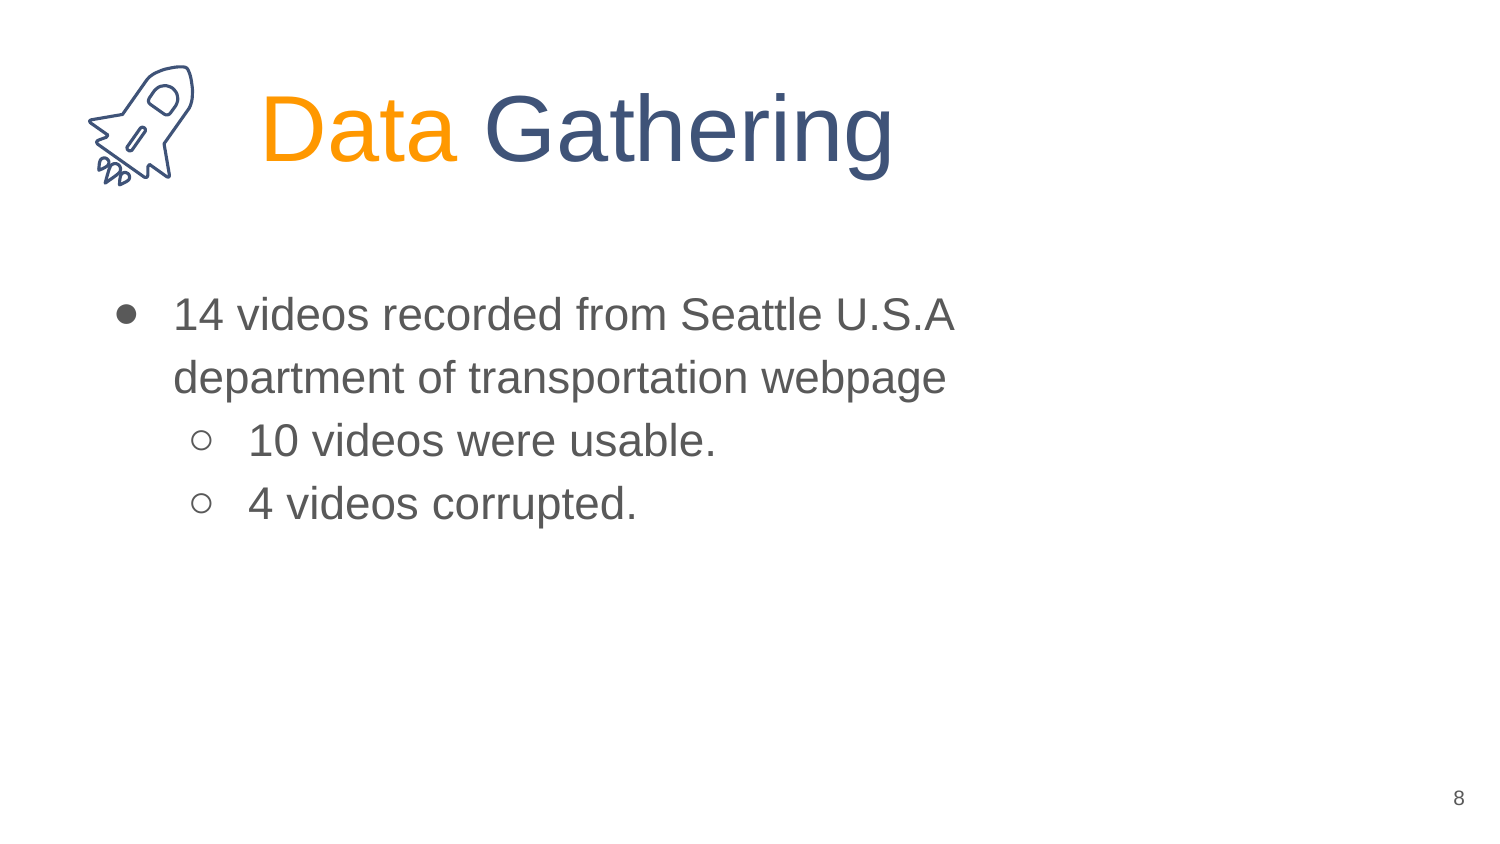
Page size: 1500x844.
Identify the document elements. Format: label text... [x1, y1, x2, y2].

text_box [91, 72, 199, 181]
title Data Gathering [244, 52, 1449, 244]
slide_number ‹#› [1389, 764, 1480, 830]
subtitle 14 videos recorded from Seattle U.S.A department of transportation webpage 10 videos were usable. 4 videos corrupted. [83, 261, 997, 801]
